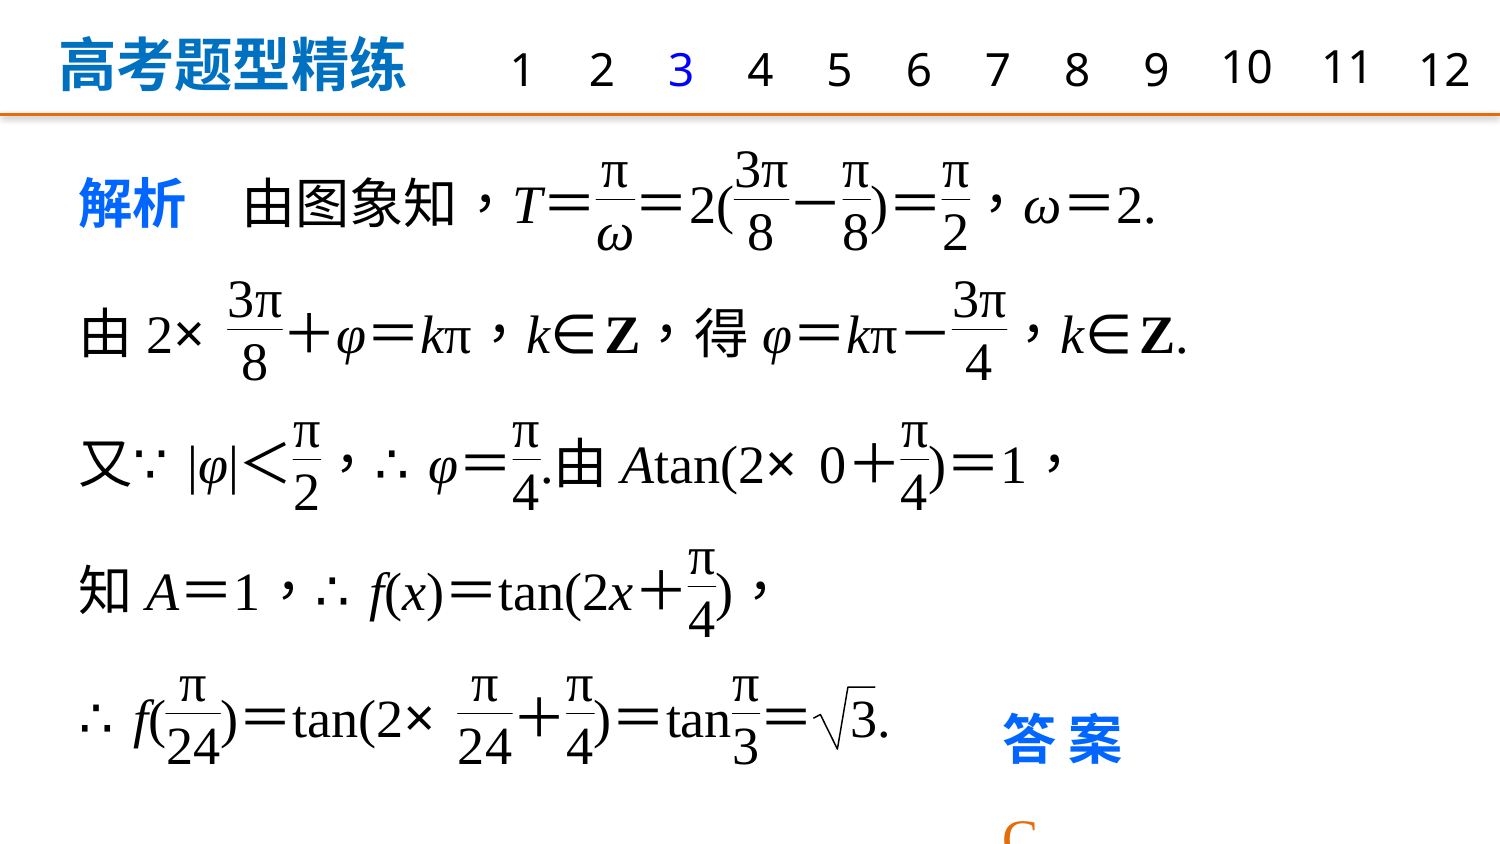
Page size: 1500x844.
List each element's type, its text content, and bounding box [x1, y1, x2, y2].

text_box 高考题型精练 [43, 20, 423, 105]
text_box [78, 652, 1330, 833]
text_box 2 [567, 36, 637, 106]
text_box 11 [1301, 36, 1394, 101]
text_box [78, 268, 1330, 397]
text_box 9 [1121, 36, 1192, 106]
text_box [78, 525, 1330, 652]
text_box 4 [725, 36, 796, 106]
text_box 5 [804, 36, 875, 106]
text_box 1 [488, 36, 558, 106]
text_box 10 [1201, 36, 1293, 101]
text_box 7 [963, 36, 1033, 106]
text_box 8 [1042, 36, 1113, 106]
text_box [78, 398, 1330, 524]
text_box 12 [1402, 36, 1486, 106]
text_box 3 [646, 36, 716, 106]
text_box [78, 138, 1330, 267]
text_box 6 [884, 36, 954, 106]
